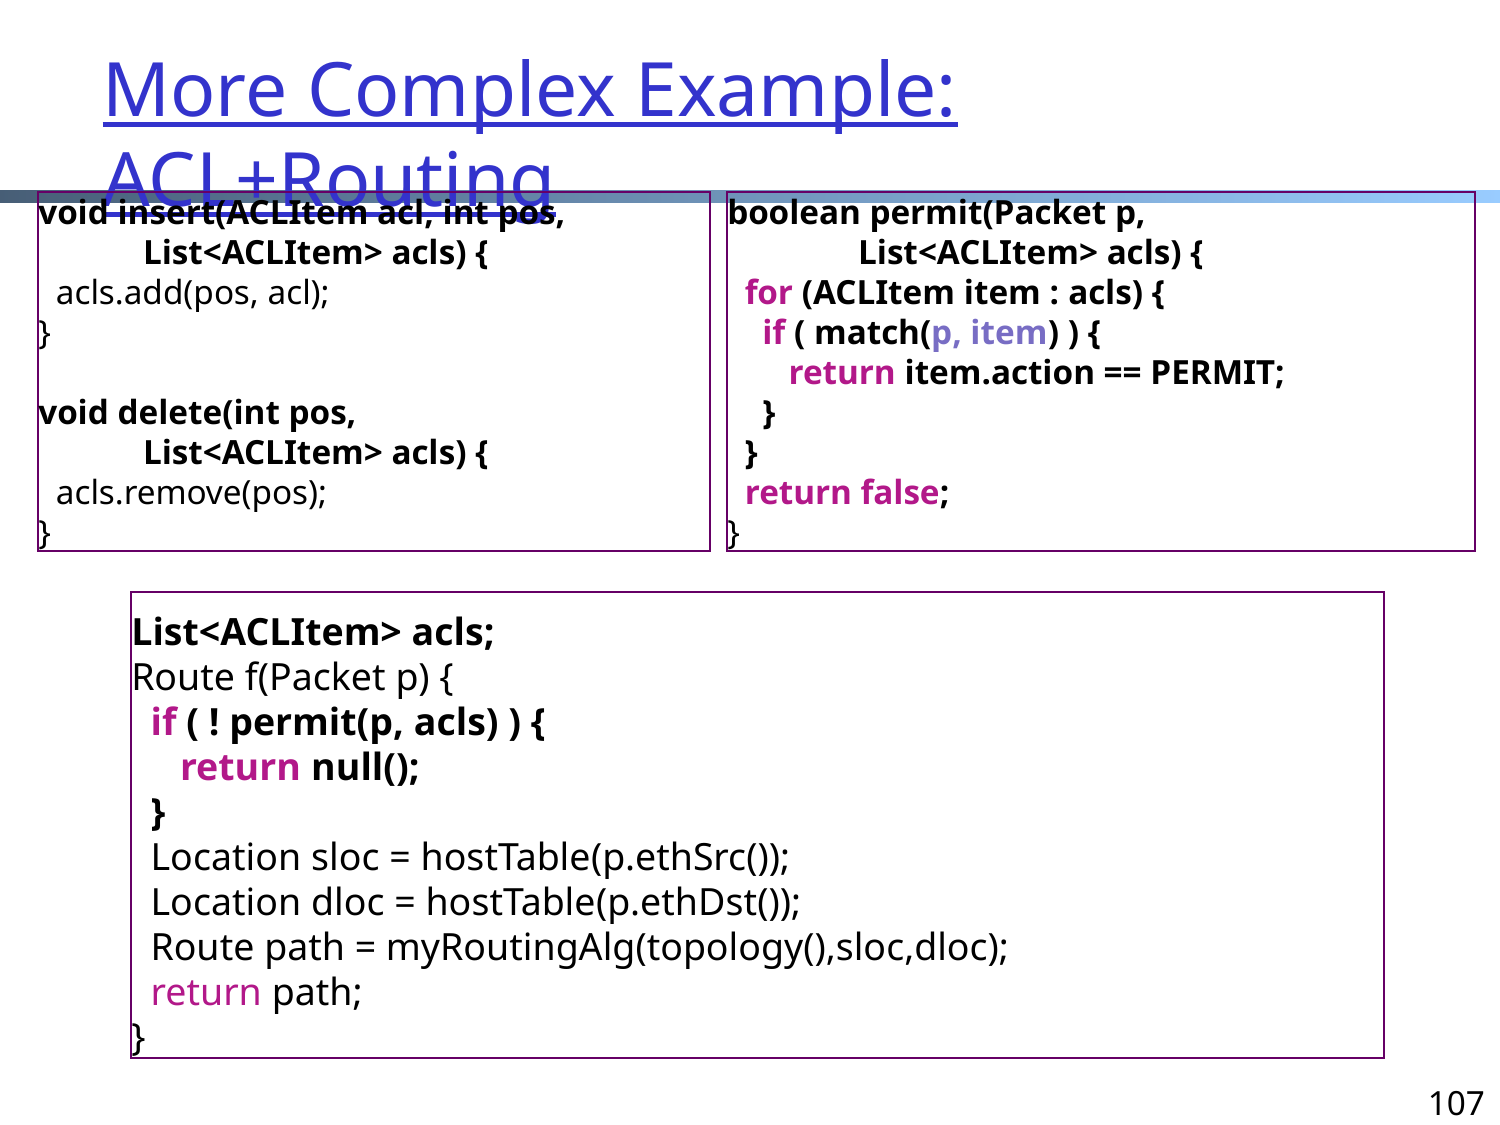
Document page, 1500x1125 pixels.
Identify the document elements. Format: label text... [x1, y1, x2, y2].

text_box void insert(ACLItem acl, int pos, List<ACLItem> acls) { acls.add(pos, acl); } void delete(int pos, List<ACLItem> acls) { acls.remove(pos); } [38, 191, 710, 551]
title More Complex Example: ACL+Routing [87, 37, 1404, 225]
text_box boolean permit(Packet p, List<ACLItem> acls) { for (ACLItem item : acls) { if ( match(p, item) ) { return item.action == PERMIT; } } return false; } [727, 192, 1475, 551]
text_box List<ACLItem> acls; Route f(Packet p) { if ( ! permit(p, acls) ) { return null(); } Location sloc = hostTable(p.ethSrc()); Location dloc = hostTable(p.ethDst()); Route path = myRoutingAlg(topology(),sloc,dloc); return path; } [131, 592, 1385, 1059]
slide_number 107 [1187, 1074, 1500, 1125]
